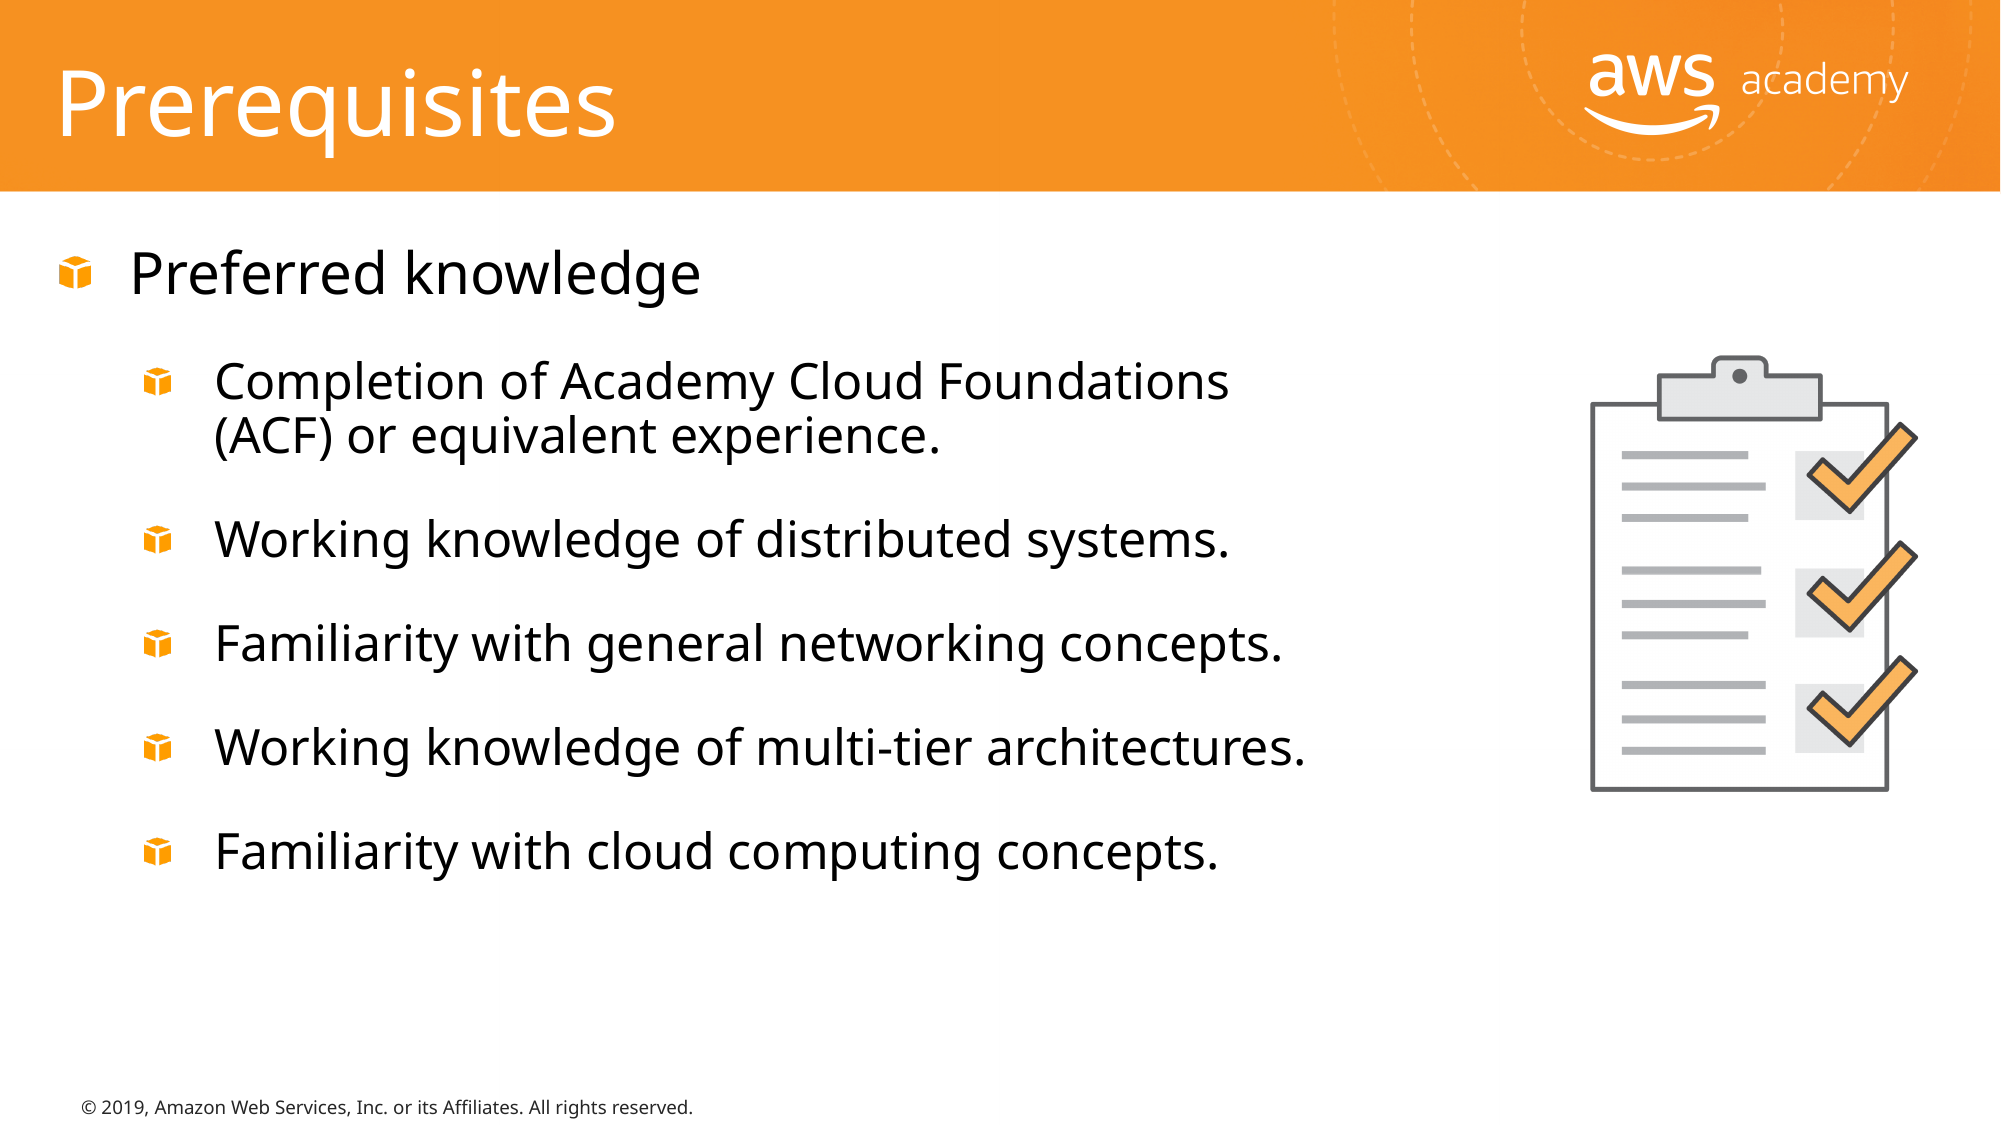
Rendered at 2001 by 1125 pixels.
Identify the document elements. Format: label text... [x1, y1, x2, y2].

title Prerequisites [39, 43, 1863, 172]
picture [0, 0, 2001, 1125]
list Preferred knowledge Completion of Academy Cloud Foundations (ACF) or equivalent experience. Working knowledge of distributed systems. Familiarity with general networking concepts. Working knowledge of multi-tier architectures. Familiarity with cloud computing concepts. [39, 236, 1330, 1043]
